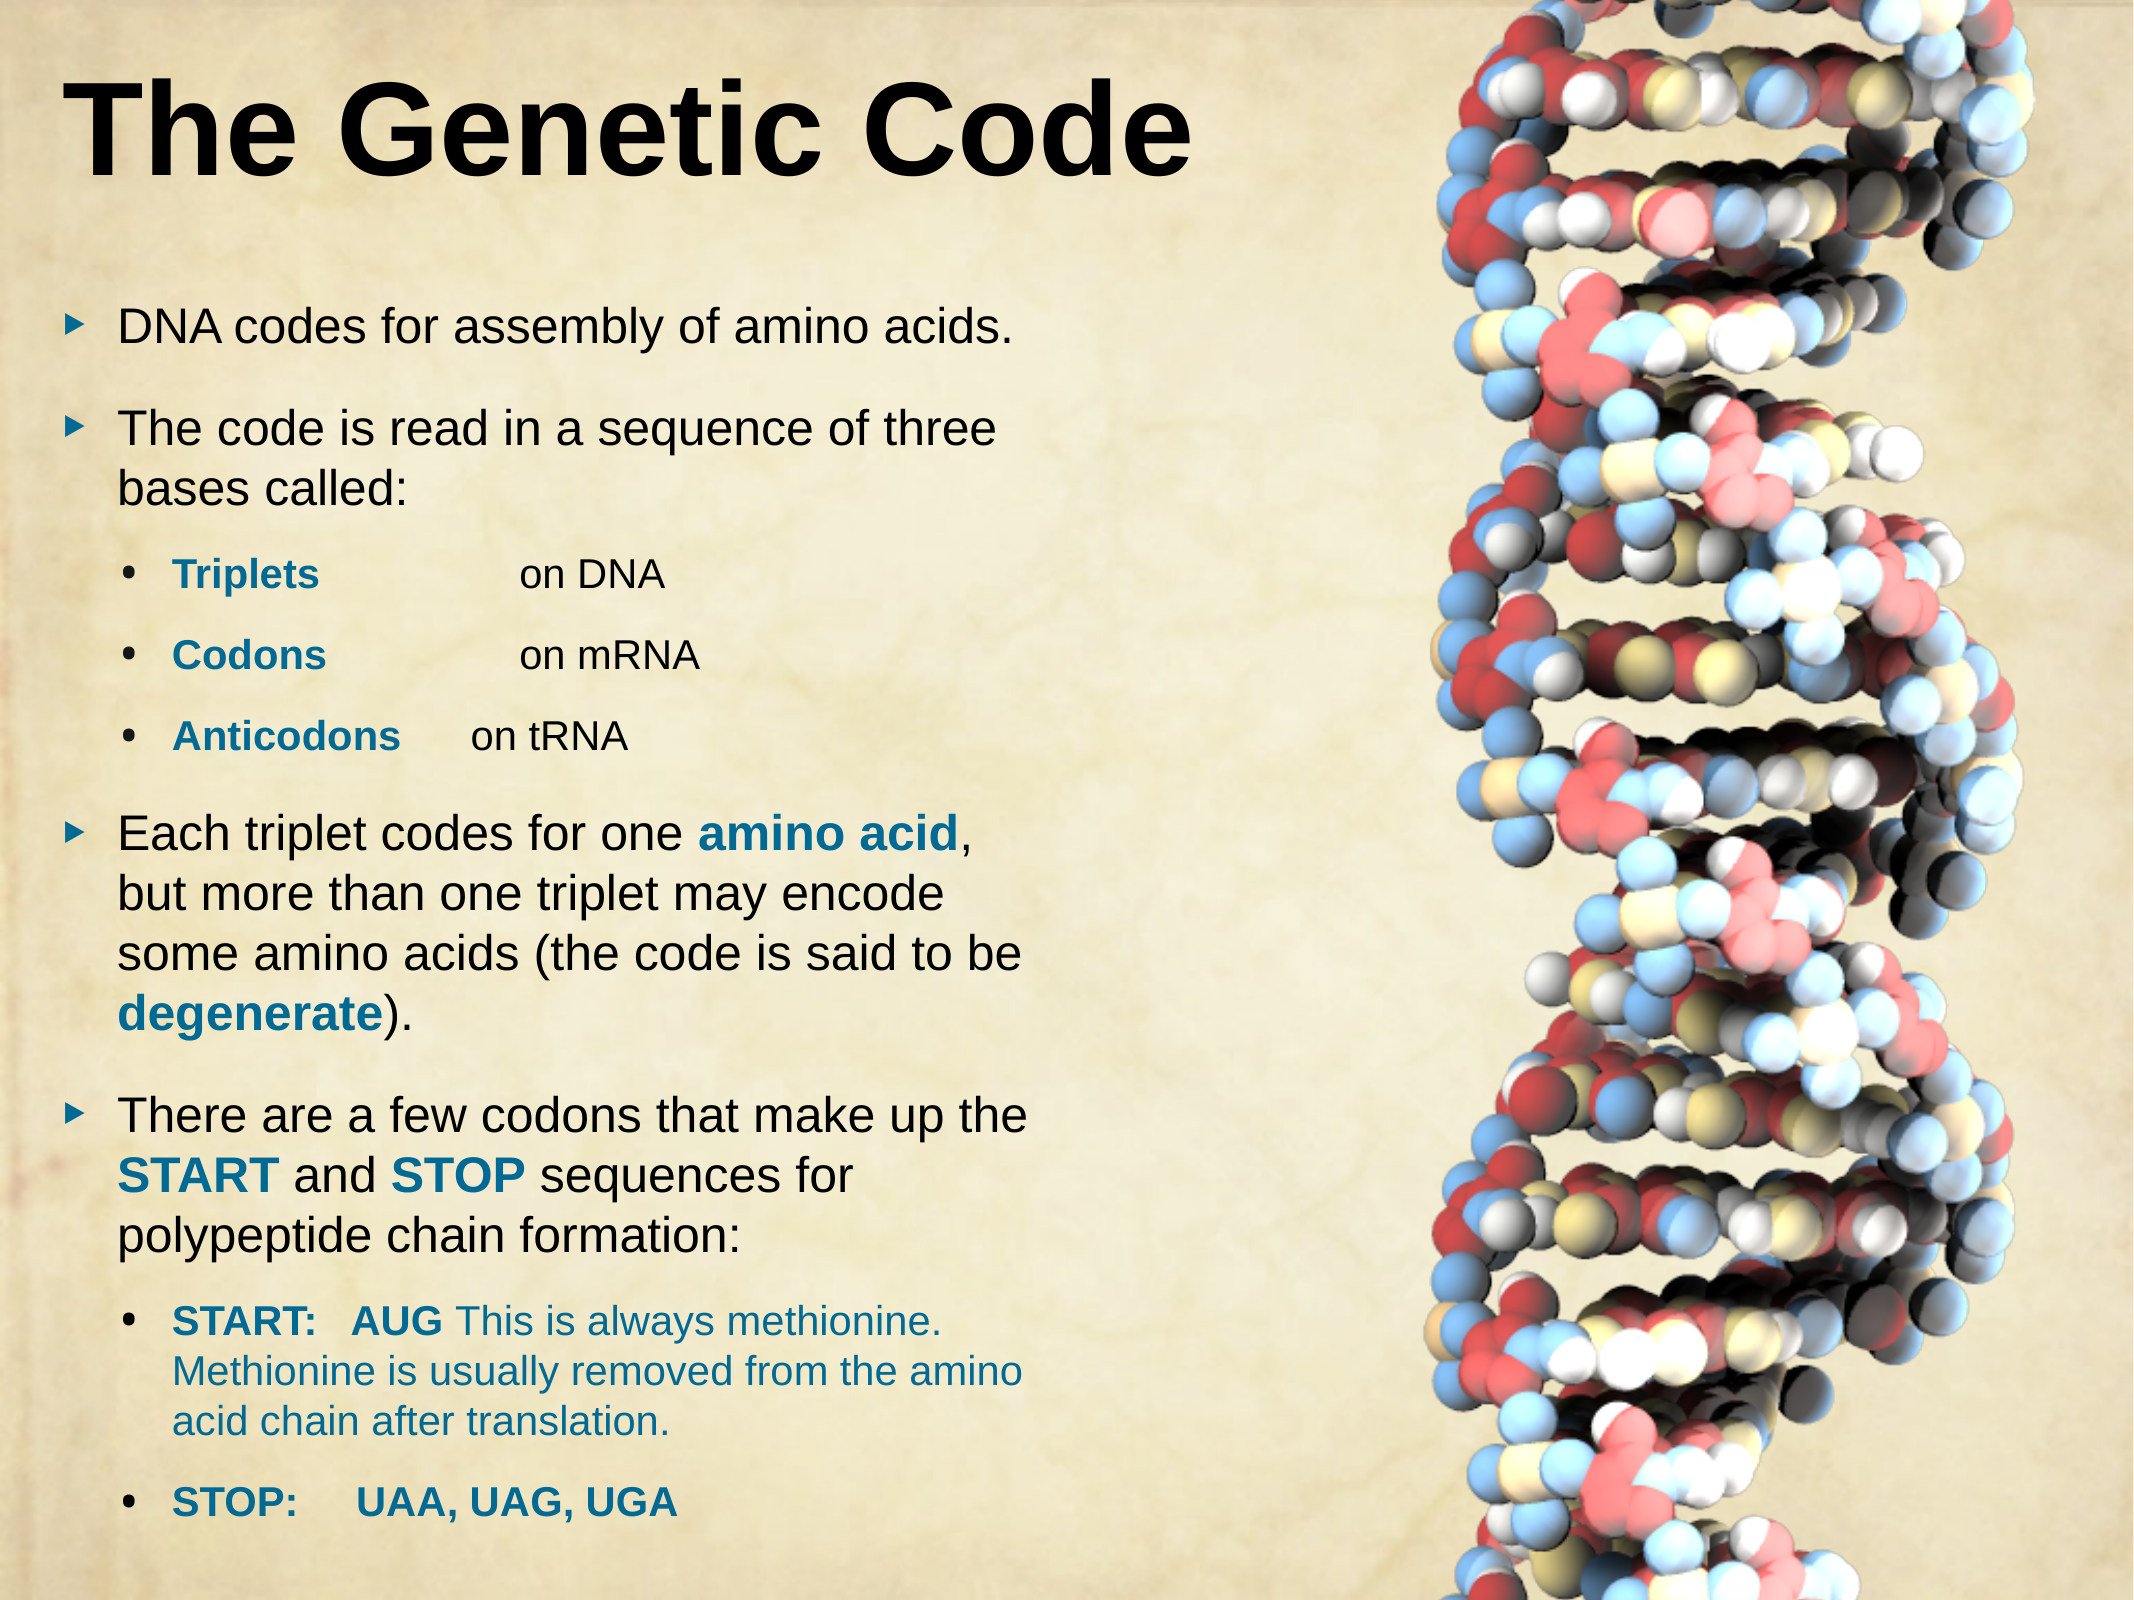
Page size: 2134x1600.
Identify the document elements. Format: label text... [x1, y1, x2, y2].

list DNA codes for assembly of amino acids. The code is read in a sequence of three bases called: Triplets on DNA Codons on mRNA Anticodons on tRNA Each triplet codes for one amino acid, but more than one triplet may encode some amino acids (the code is said to be degenerate). There are a few codons that make up the START and STOP sequences for polypeptide chain formation: START: AUG This is always methionine. Methionine is usually removed from the amino acid chain after translation. STOP: UAA, UAG, UGA [59, 293, 1038, 1532]
picture [0, 0, 2134, 1600]
title The Genetic Code [61, 59, 1221, 234]
